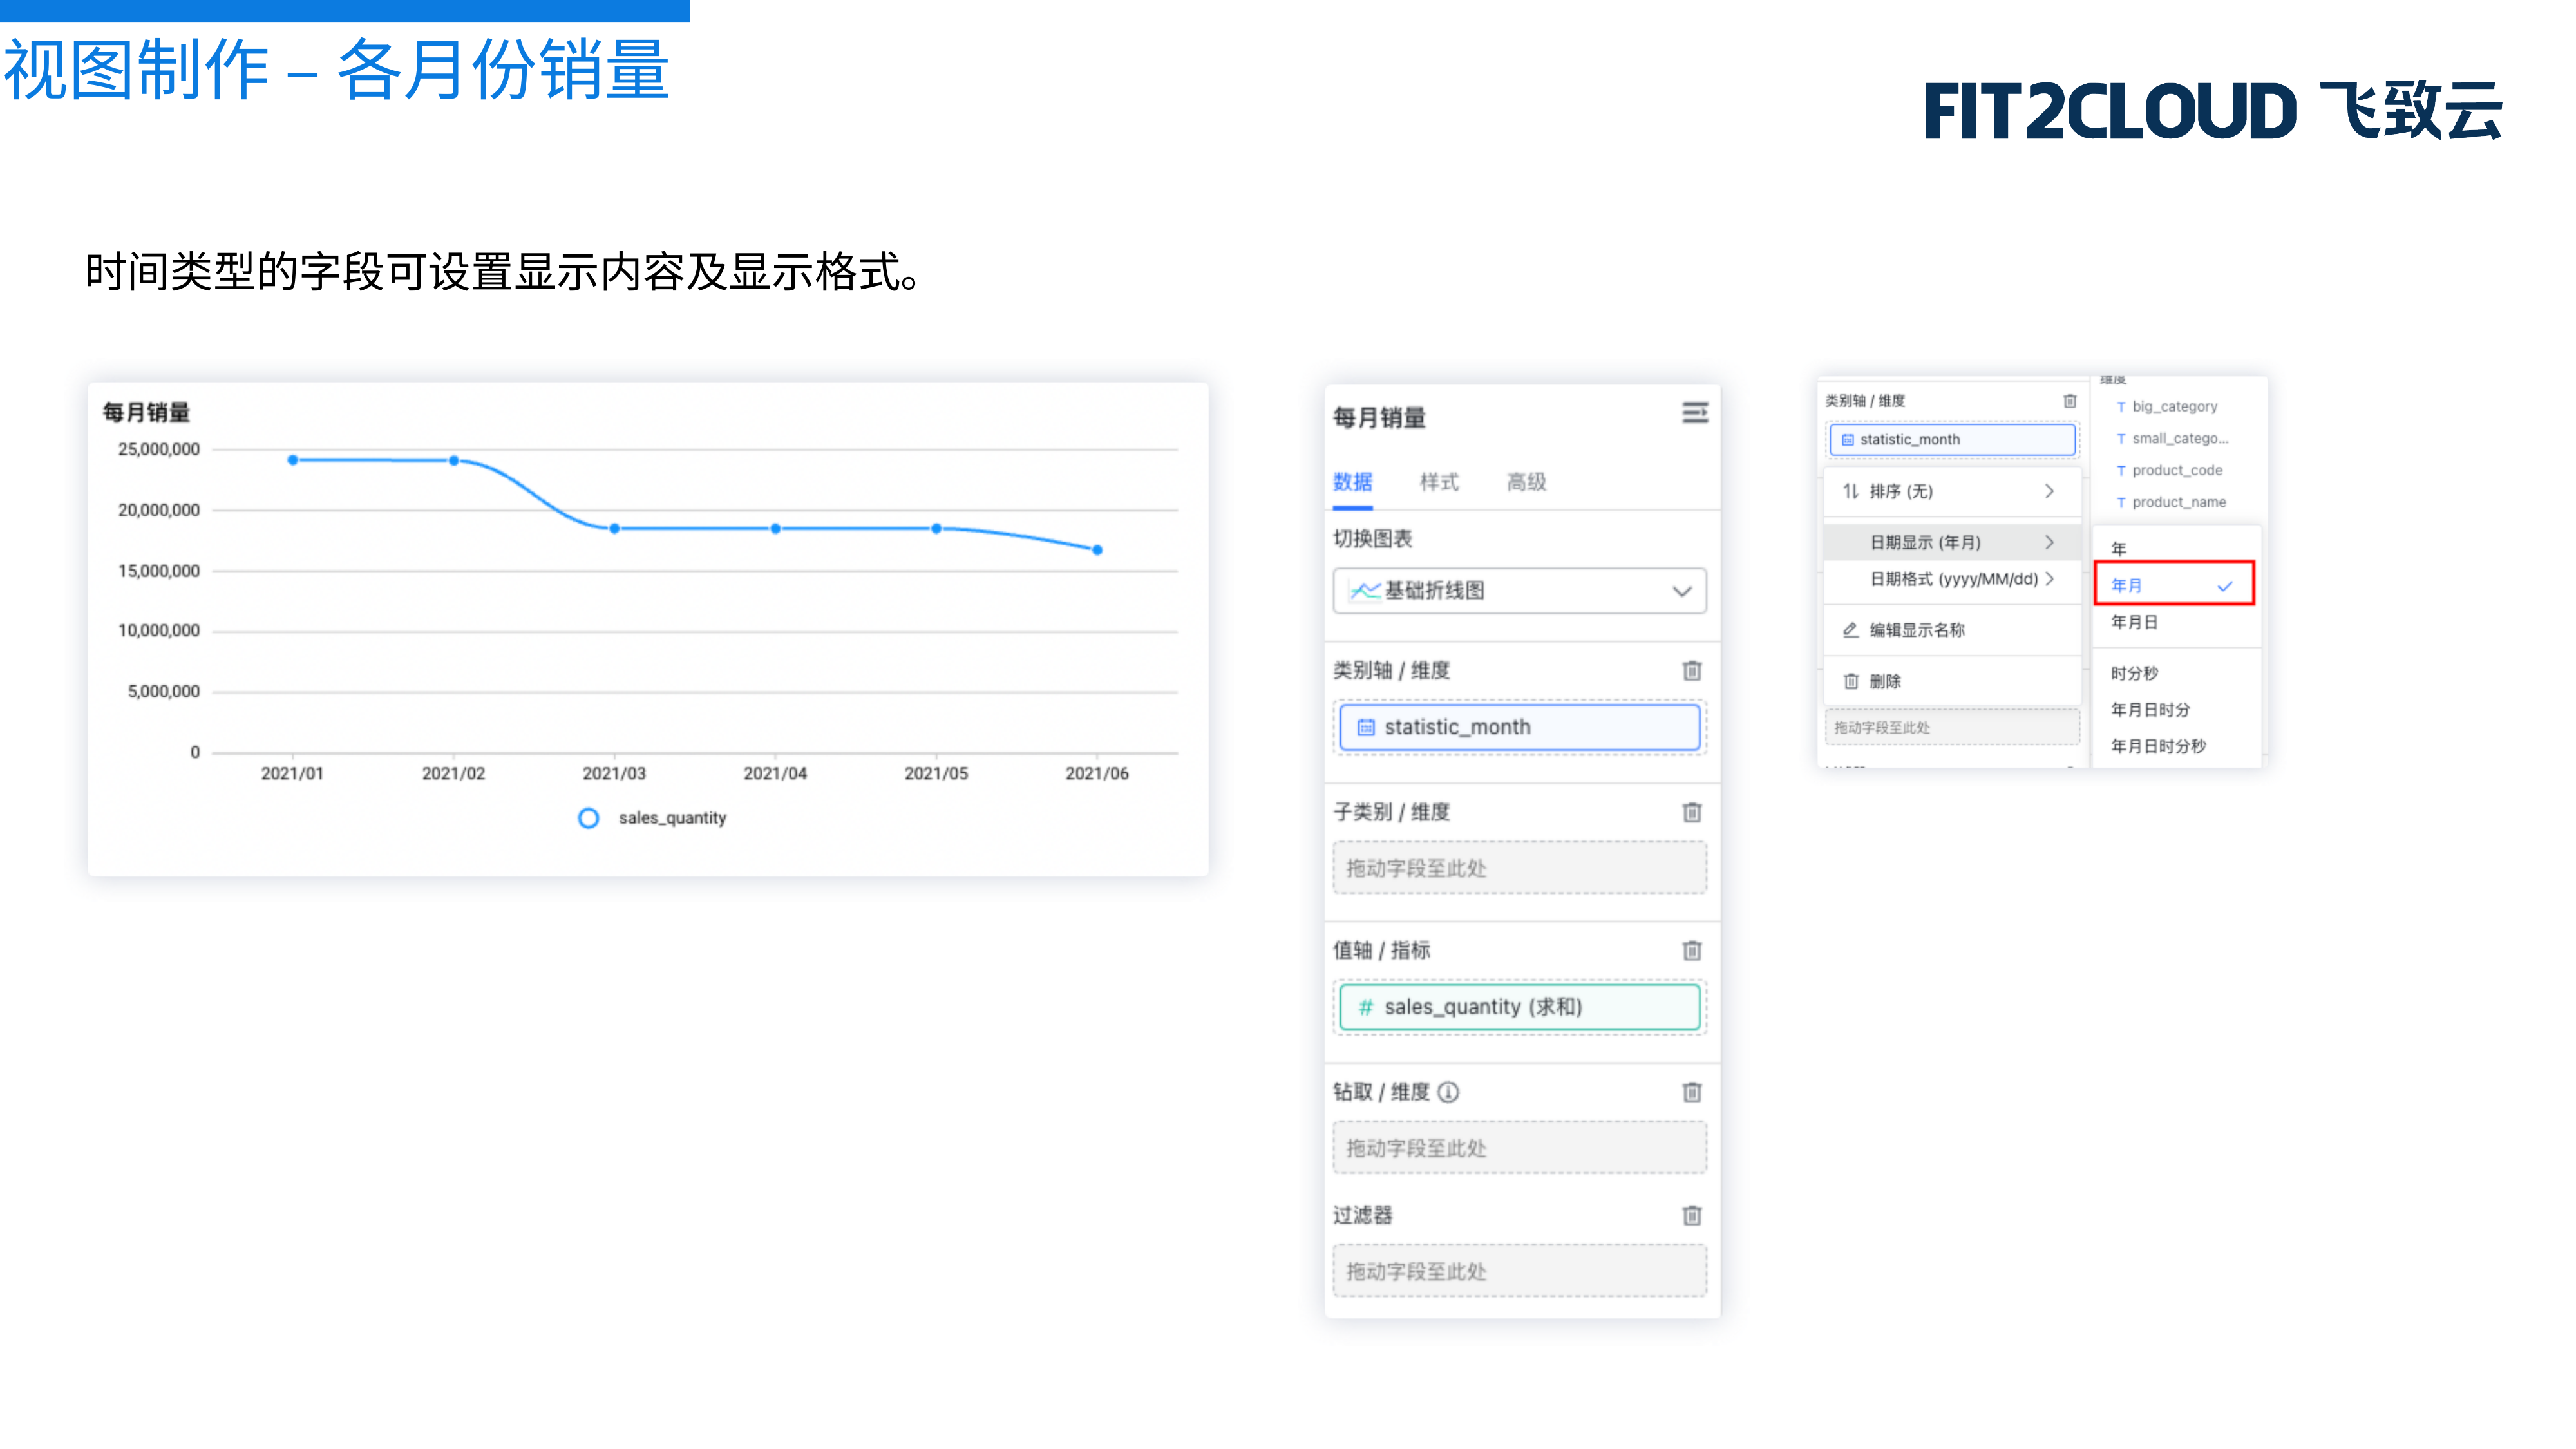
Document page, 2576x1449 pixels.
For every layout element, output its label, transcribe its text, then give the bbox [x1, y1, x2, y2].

picture [1298, 357, 1750, 1347]
text_box 视图制作 – 各月份销量 [1, 26, 1006, 128]
text_box [0, 0, 690, 23]
picture [64, 357, 1234, 902]
text_box 时间类型的字段可设置显示内容及显示格式。 [77, 211, 1777, 303]
picture [1926, 80, 2503, 140]
picture [1799, 357, 2287, 786]
